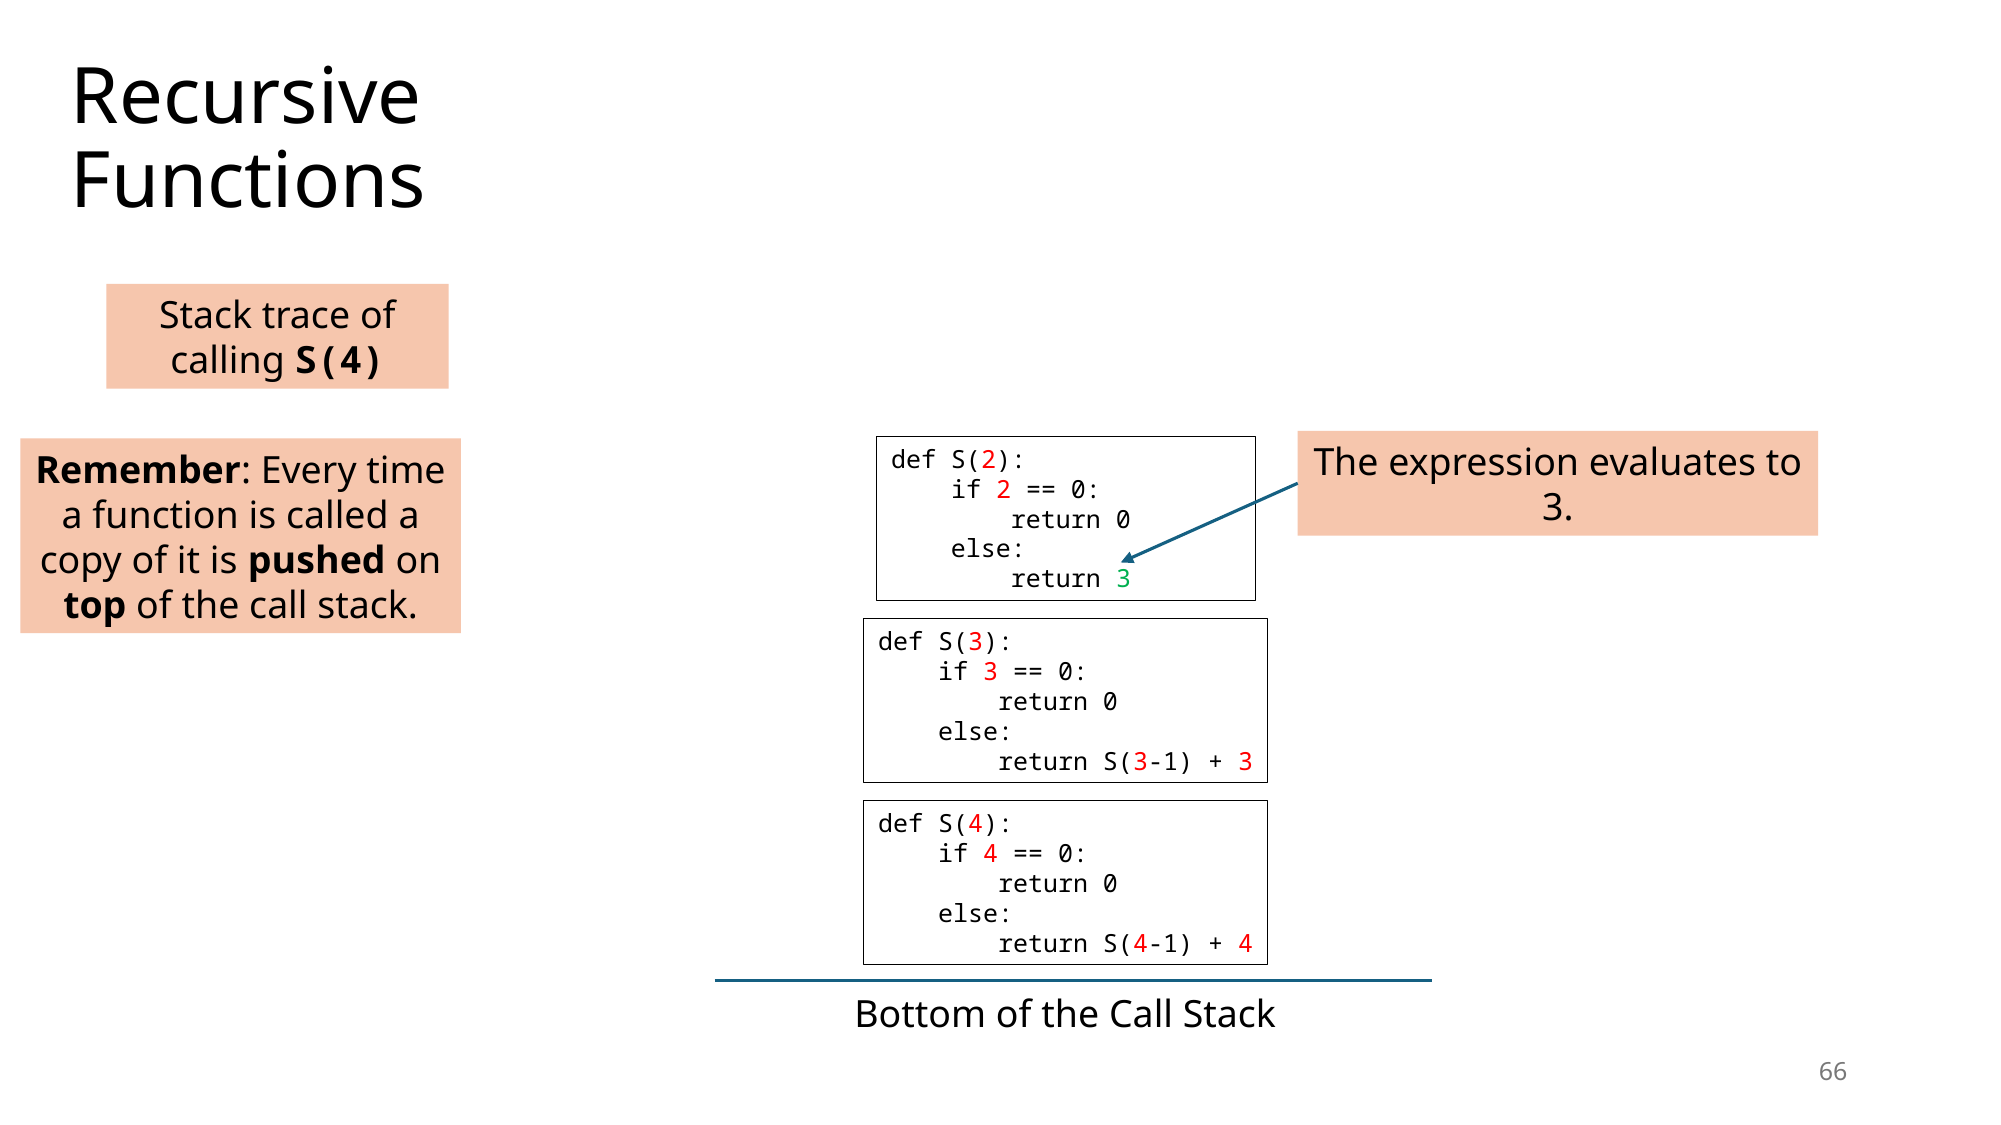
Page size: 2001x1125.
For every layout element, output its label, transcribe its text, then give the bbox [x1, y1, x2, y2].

slide_number 66 [1412, 1042, 1863, 1103]
text_box def S(4): if 4 == 0: return 0 else: return S(4-1) + 4 [863, 800, 1268, 965]
title Recursive Functions [55, 31, 462, 249]
text_box Stack trace of calling S(4) [106, 283, 449, 389]
text_box def S(3): if 3 == 0: return 0 else: return S(3-1) + 3 [863, 617, 1268, 783]
text_box Bottom of the Call Stack [839, 982, 1292, 1042]
text_box Remember: Every time a function is called a copy of it is pushed on top of the call stack. [20, 438, 461, 634]
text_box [1120, 460, 1299, 563]
text_box def S(2): if 2 == 0: return 0 else: return 3 [876, 435, 1255, 601]
text_box The expression evaluates to 3. [1297, 430, 1819, 536]
